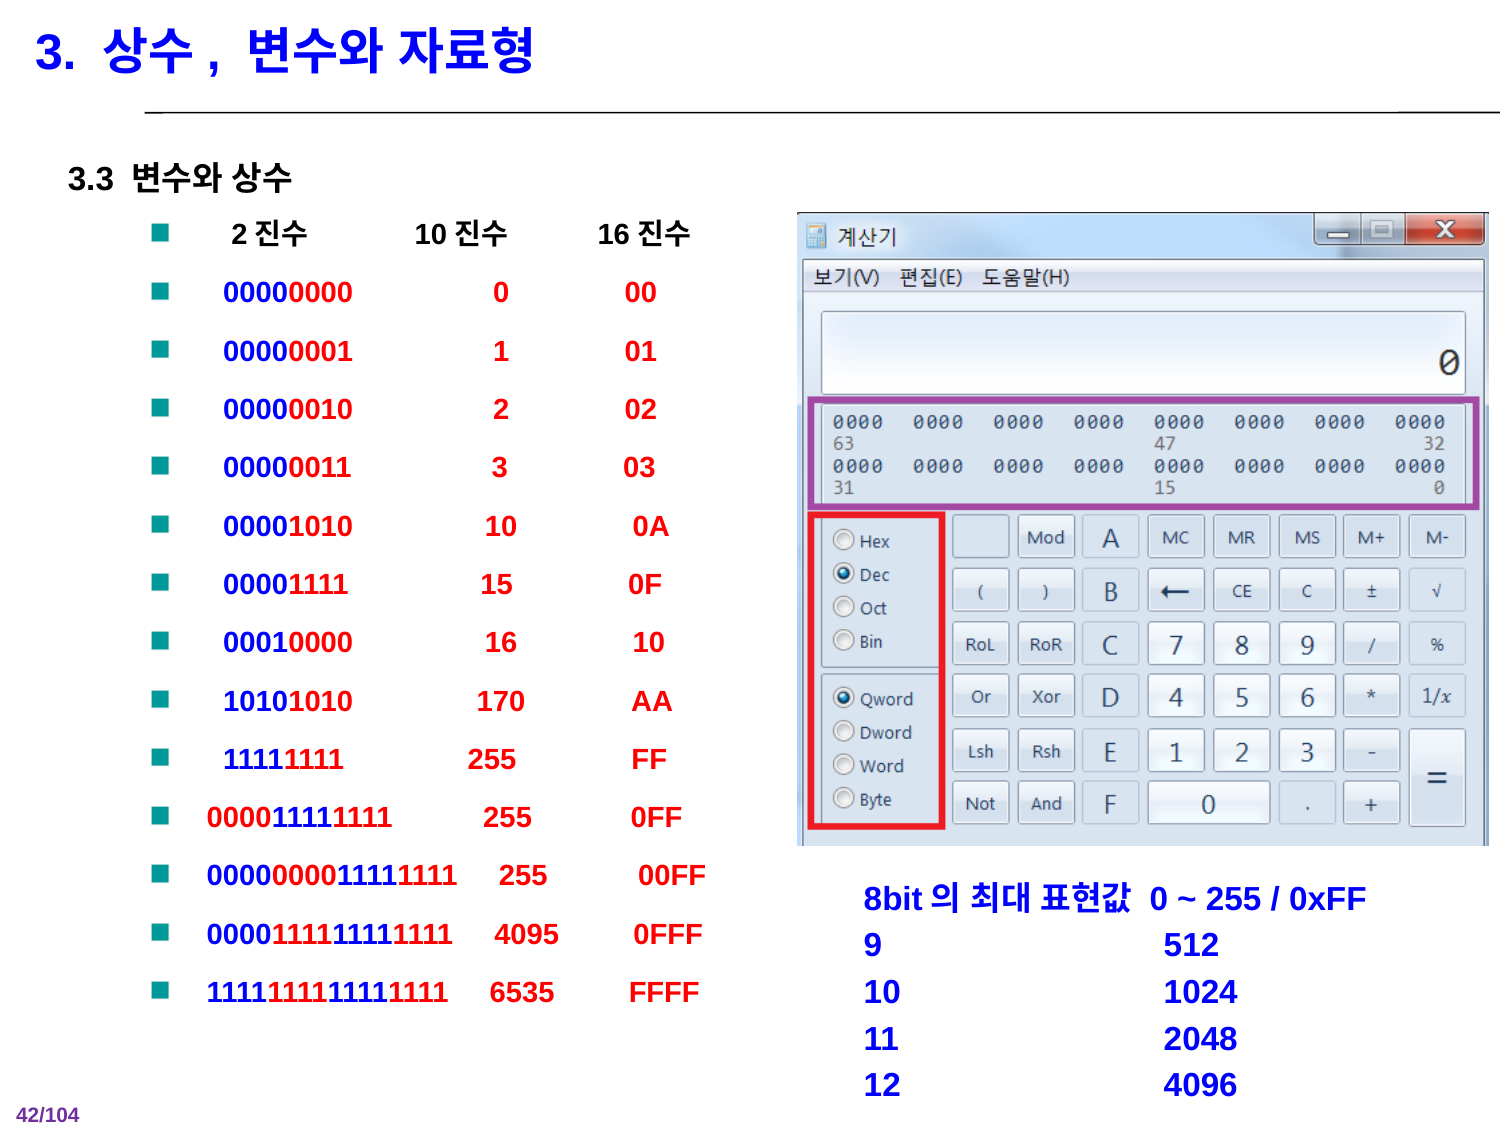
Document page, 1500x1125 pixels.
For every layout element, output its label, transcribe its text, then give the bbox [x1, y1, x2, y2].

picture [150, 863, 171, 885]
picture [796, 211, 1490, 847]
picture [150, 805, 171, 827]
picture [150, 514, 171, 535]
text_box 2진수 10진수 16진수 00000000 0 00 00000001 1 01 00000010 2 02 00000011 3 03 00001010 10 0A 00001111 15 0F 00010000 16 10 10101010 170 AA 11111111 255 FF 000011111111 255 0FF 0000000011111111 255 00FF 0000111111111111 4095 0FFF 1111111111111111 6535 FFFF [135, 205, 1069, 1047]
picture [150, 222, 171, 244]
picture [150, 747, 171, 768]
picture [150, 689, 171, 710]
picture [150, 397, 171, 419]
picture [150, 922, 171, 943]
picture [150, 630, 171, 652]
picture [150, 572, 171, 593]
text_box 3.3 변수와 상수 [53, 89, 1400, 205]
picture [150, 339, 171, 360]
text_box 8bit의 최대 표현값 0 ~ 255 / 0xFF 9 512 10 1024 11 2048 12 4096 [849, 869, 1471, 1125]
text_box 3. 상수, 변수와 자료형 [20, 12, 1412, 88]
picture [150, 455, 171, 477]
picture [150, 980, 171, 1001]
picture [150, 281, 171, 302]
